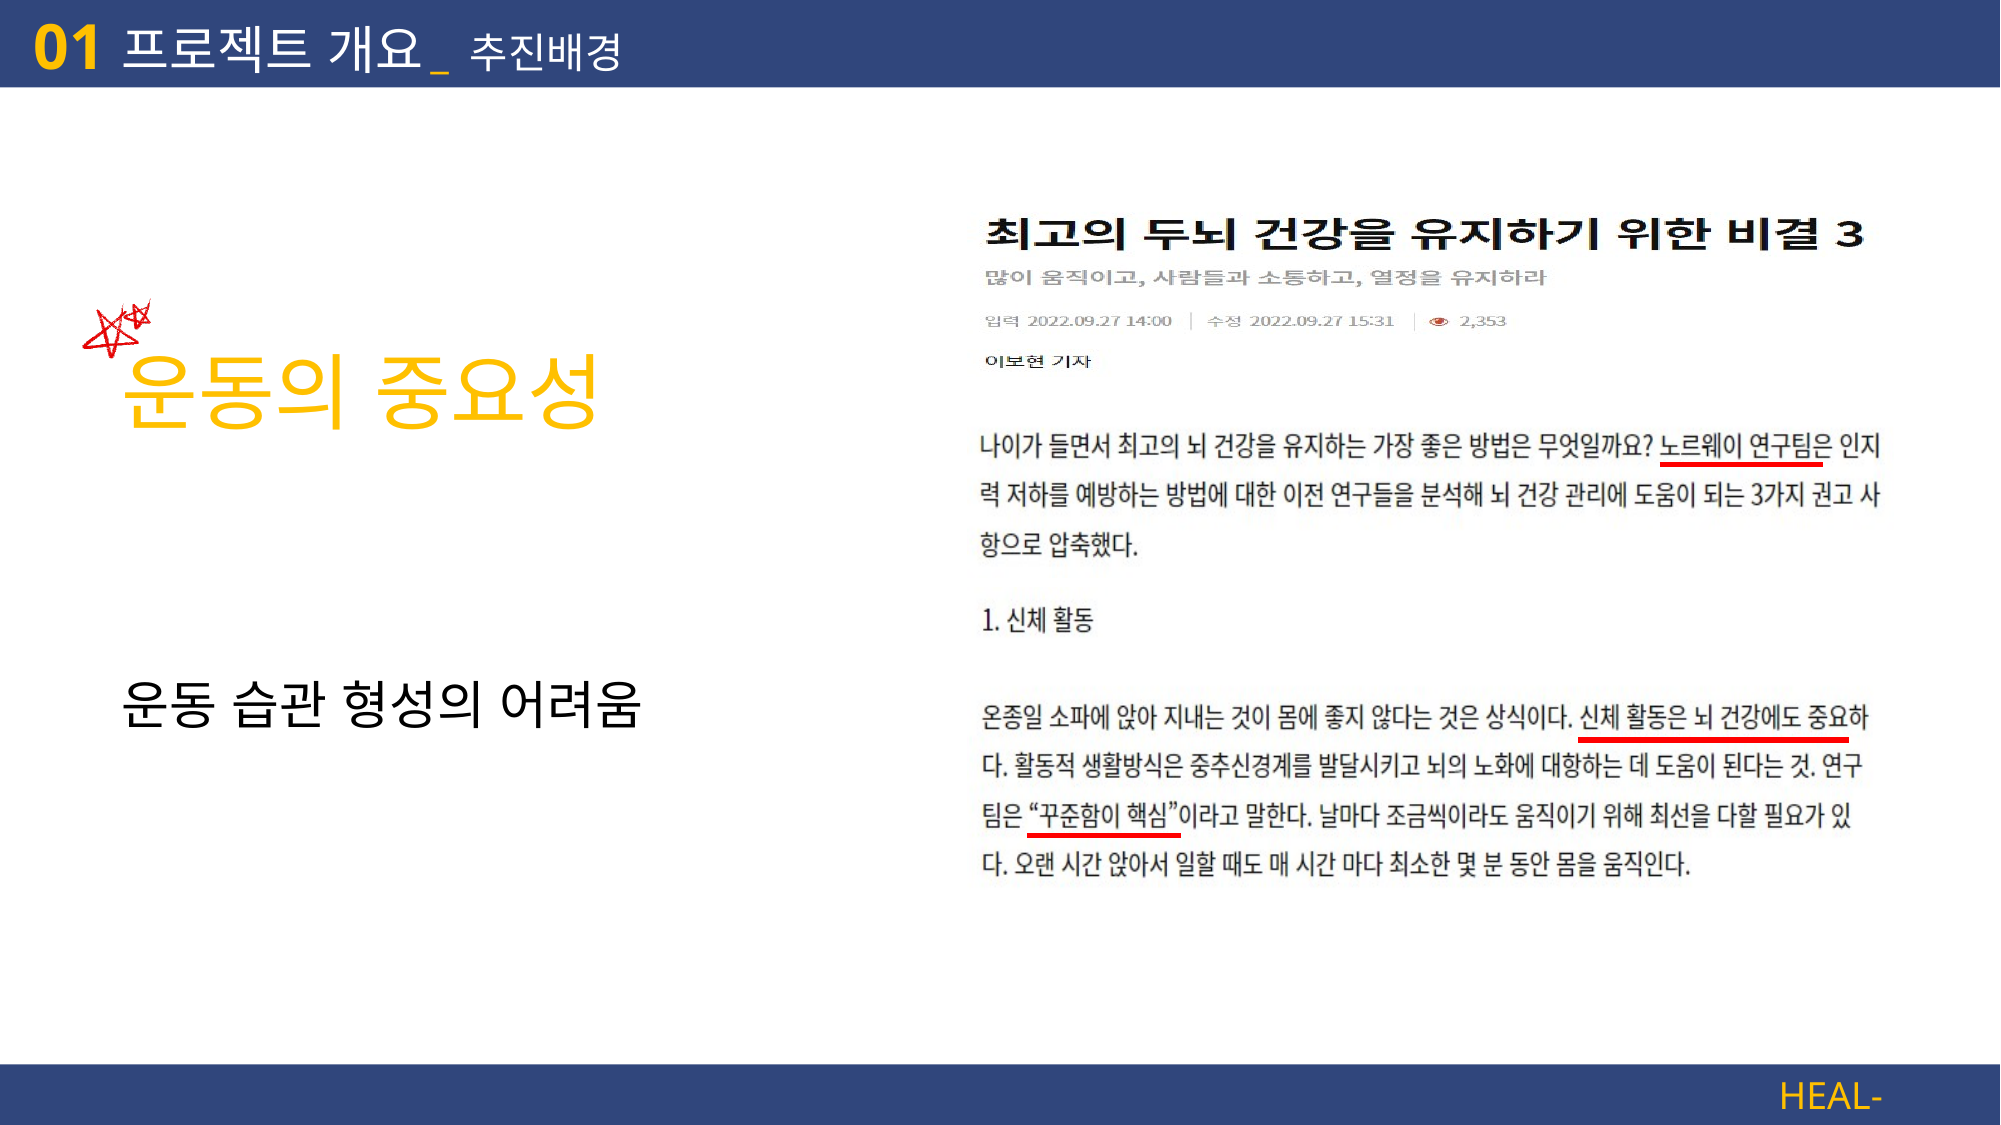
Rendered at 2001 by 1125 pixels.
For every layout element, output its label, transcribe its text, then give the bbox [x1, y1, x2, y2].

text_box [966, 196, 1894, 900]
text_box 운동 습관 형성의 어려움 [107, 664, 783, 743]
text_box HEAL-LO [1763, 1064, 1932, 1125]
text_box 운동의 중요성 [107, 333, 660, 448]
picture [43, 256, 191, 404]
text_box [18, 0, 522, 91]
text_box _ 추진배경 [522, 18, 695, 84]
